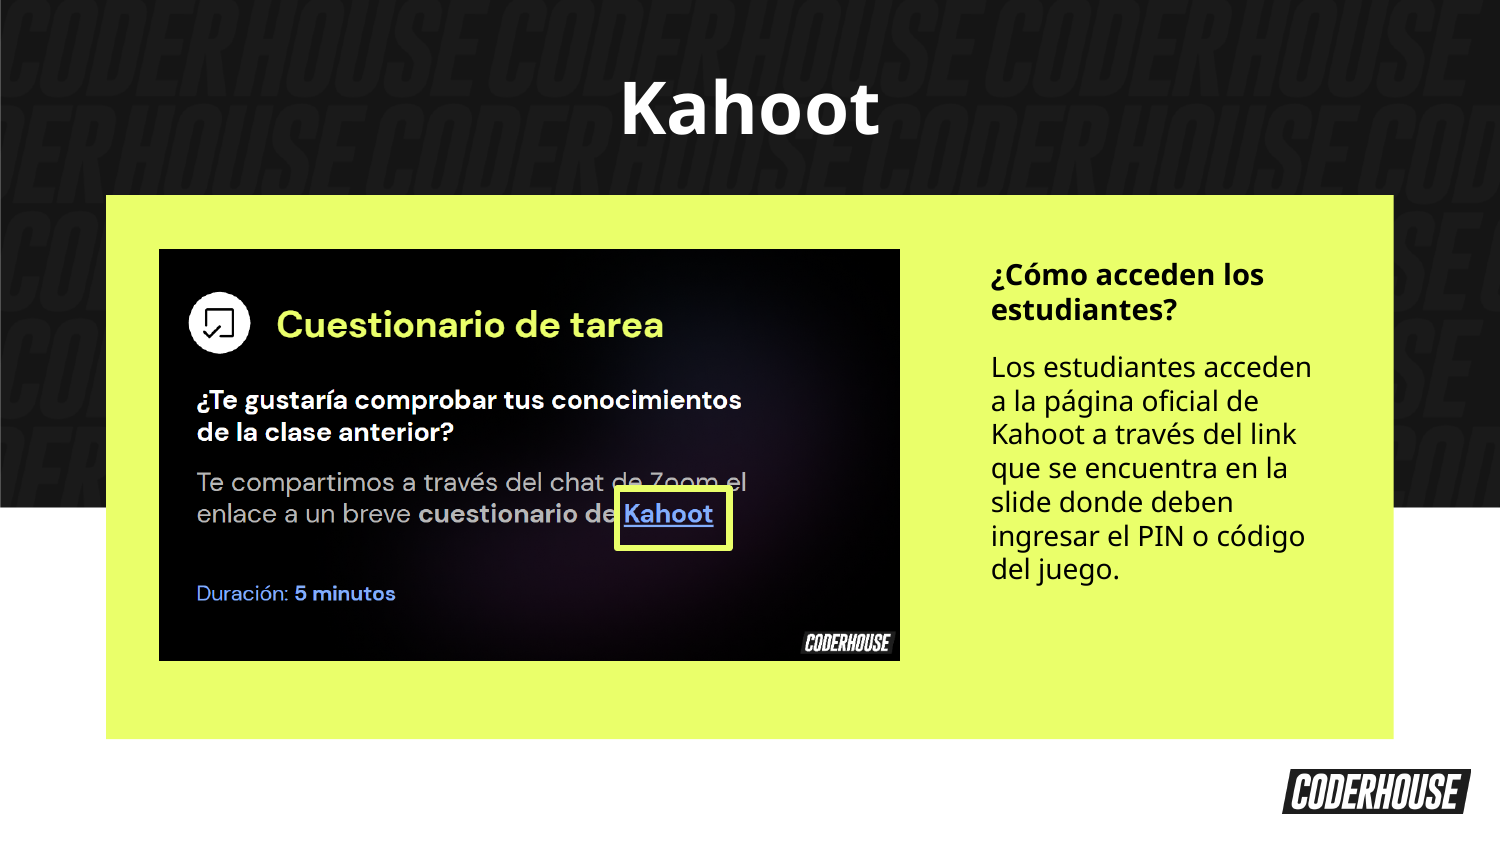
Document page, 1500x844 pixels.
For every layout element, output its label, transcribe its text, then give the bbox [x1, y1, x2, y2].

text_box [106, 195, 1394, 740]
picture [0, 0, 1500, 844]
text_box Los estudiantes acceden a la página oficial de Kahoot a través del link que se encuentra en la slide donde deben ingresar el PIN o código del juego. [975, 342, 1332, 601]
text_box Kahoot [239, 56, 1261, 166]
text_box ¿Cómo acceden los estudiantes? [975, 241, 1332, 342]
